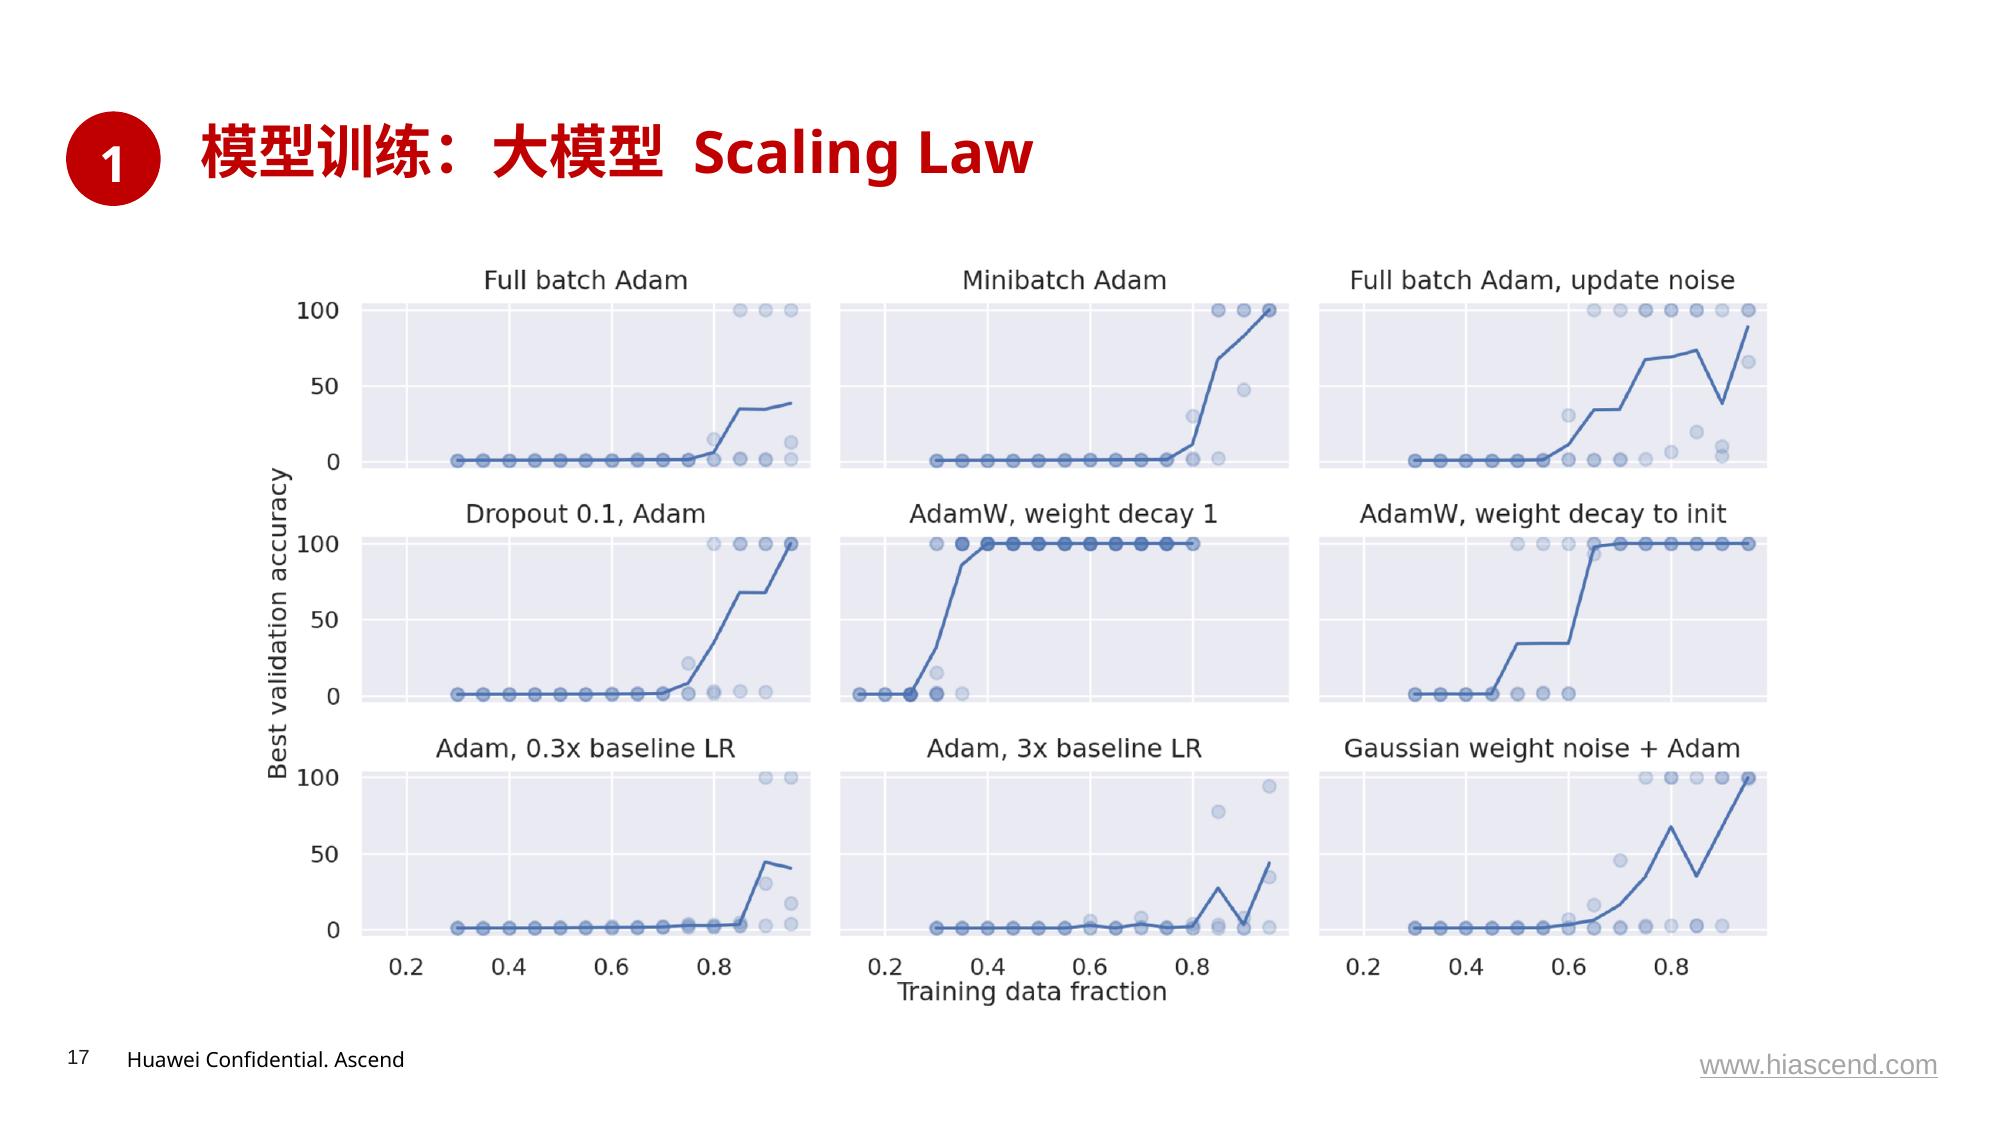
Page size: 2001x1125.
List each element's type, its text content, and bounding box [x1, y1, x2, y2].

text_box 1 [66, 111, 161, 206]
picture [255, 253, 1789, 1019]
title 模型训练：大模型 Scaling Law [185, 101, 1901, 199]
